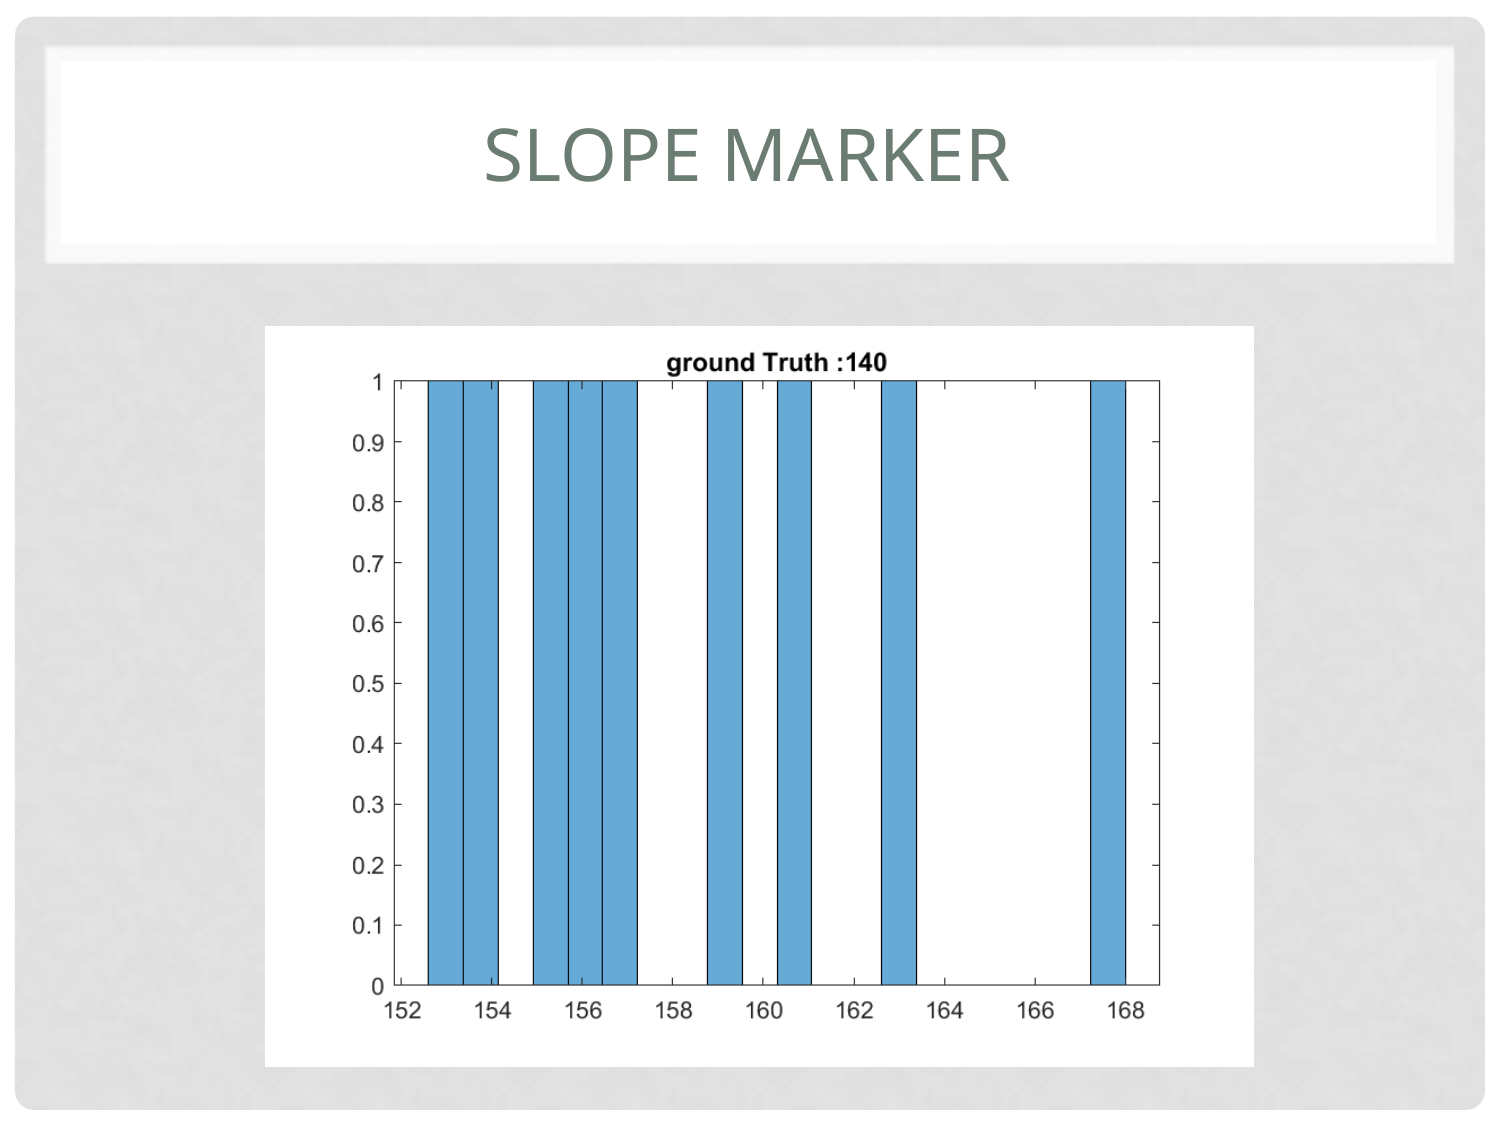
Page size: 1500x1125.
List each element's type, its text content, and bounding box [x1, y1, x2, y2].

title Slope marker [69, 66, 1425, 238]
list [265, 326, 1254, 1067]
